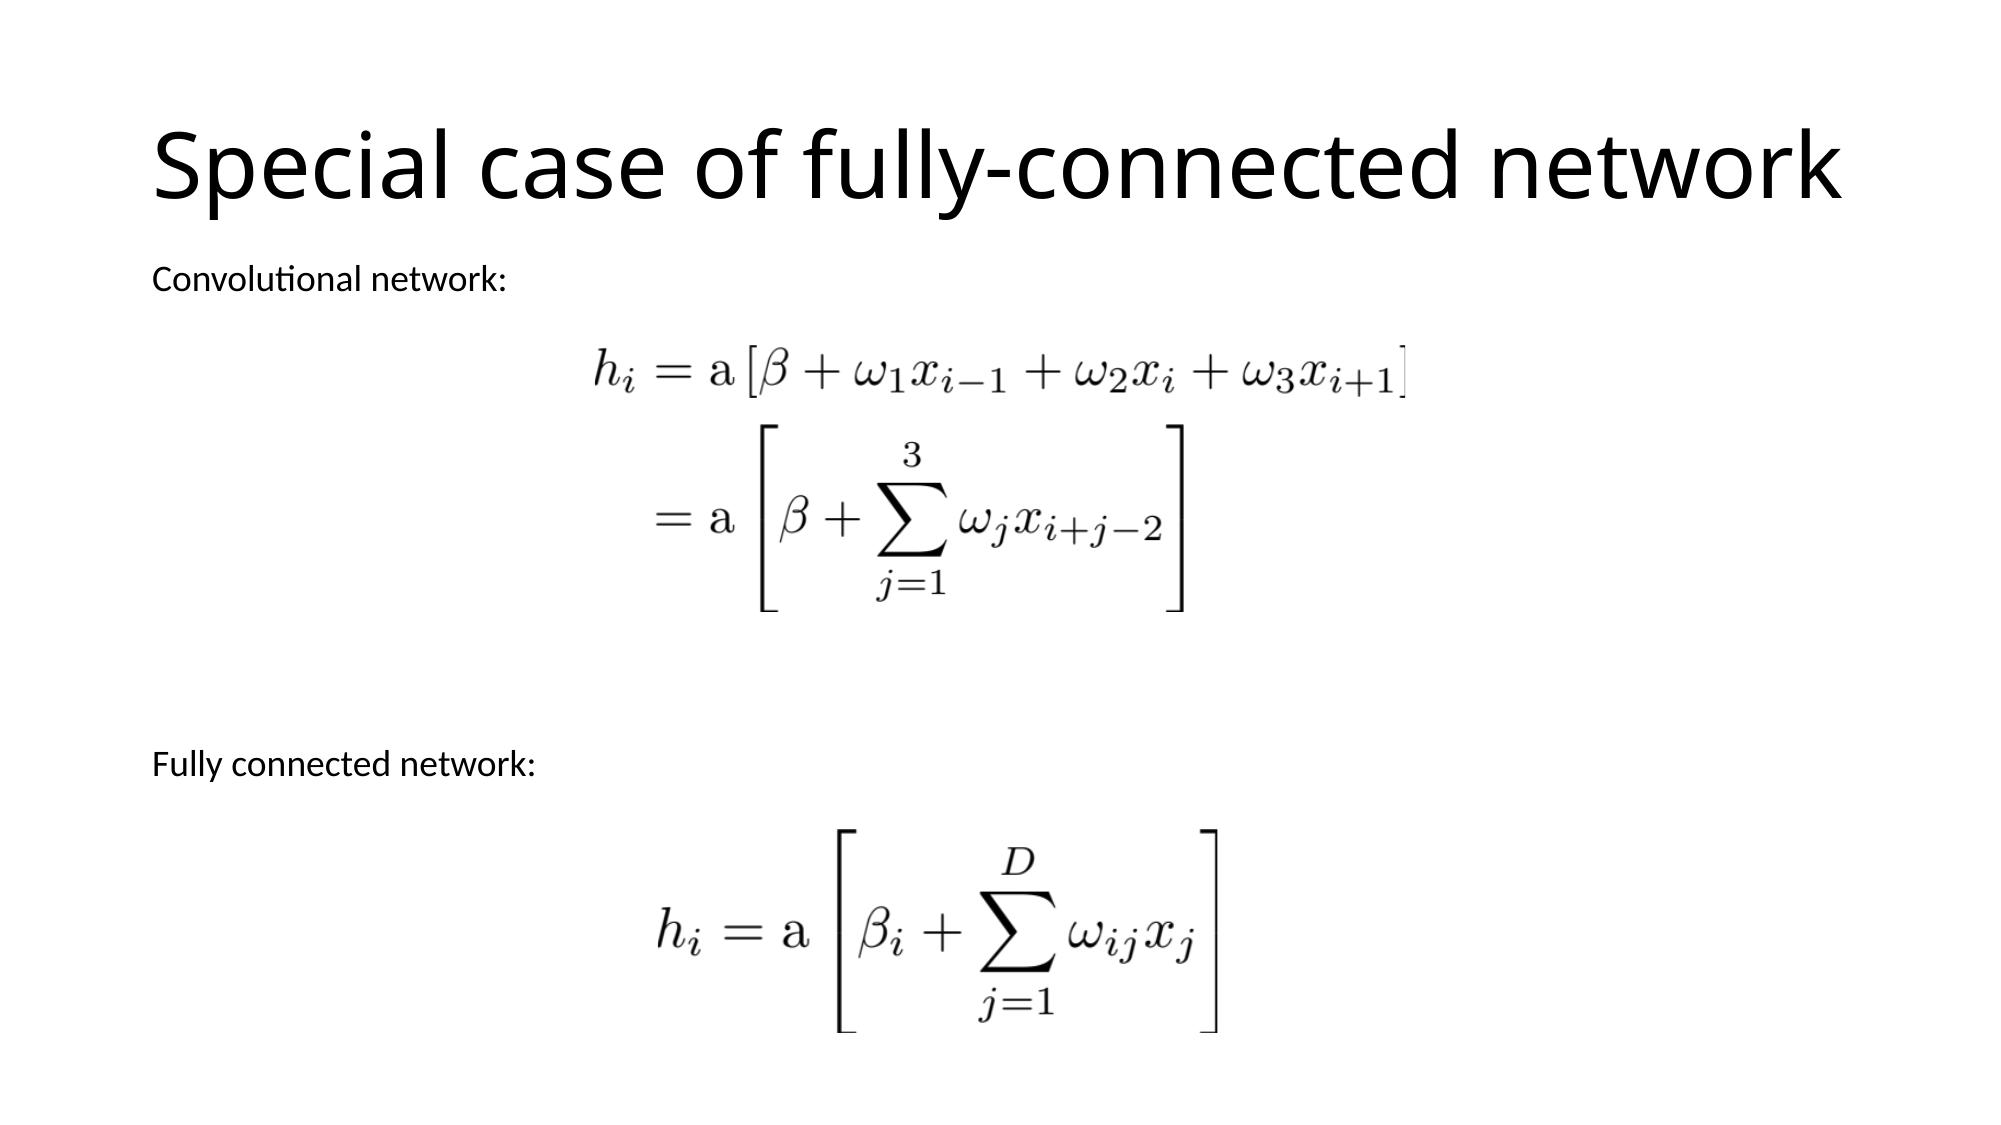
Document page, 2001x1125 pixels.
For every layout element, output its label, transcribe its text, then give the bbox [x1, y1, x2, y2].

text_box Fully connected network: [137, 731, 552, 791]
picture [657, 828, 1218, 1033]
text_box Convolutional network: [137, 246, 523, 307]
title Special case of fully-connected network [137, 59, 1863, 278]
picture [594, 344, 1406, 612]
